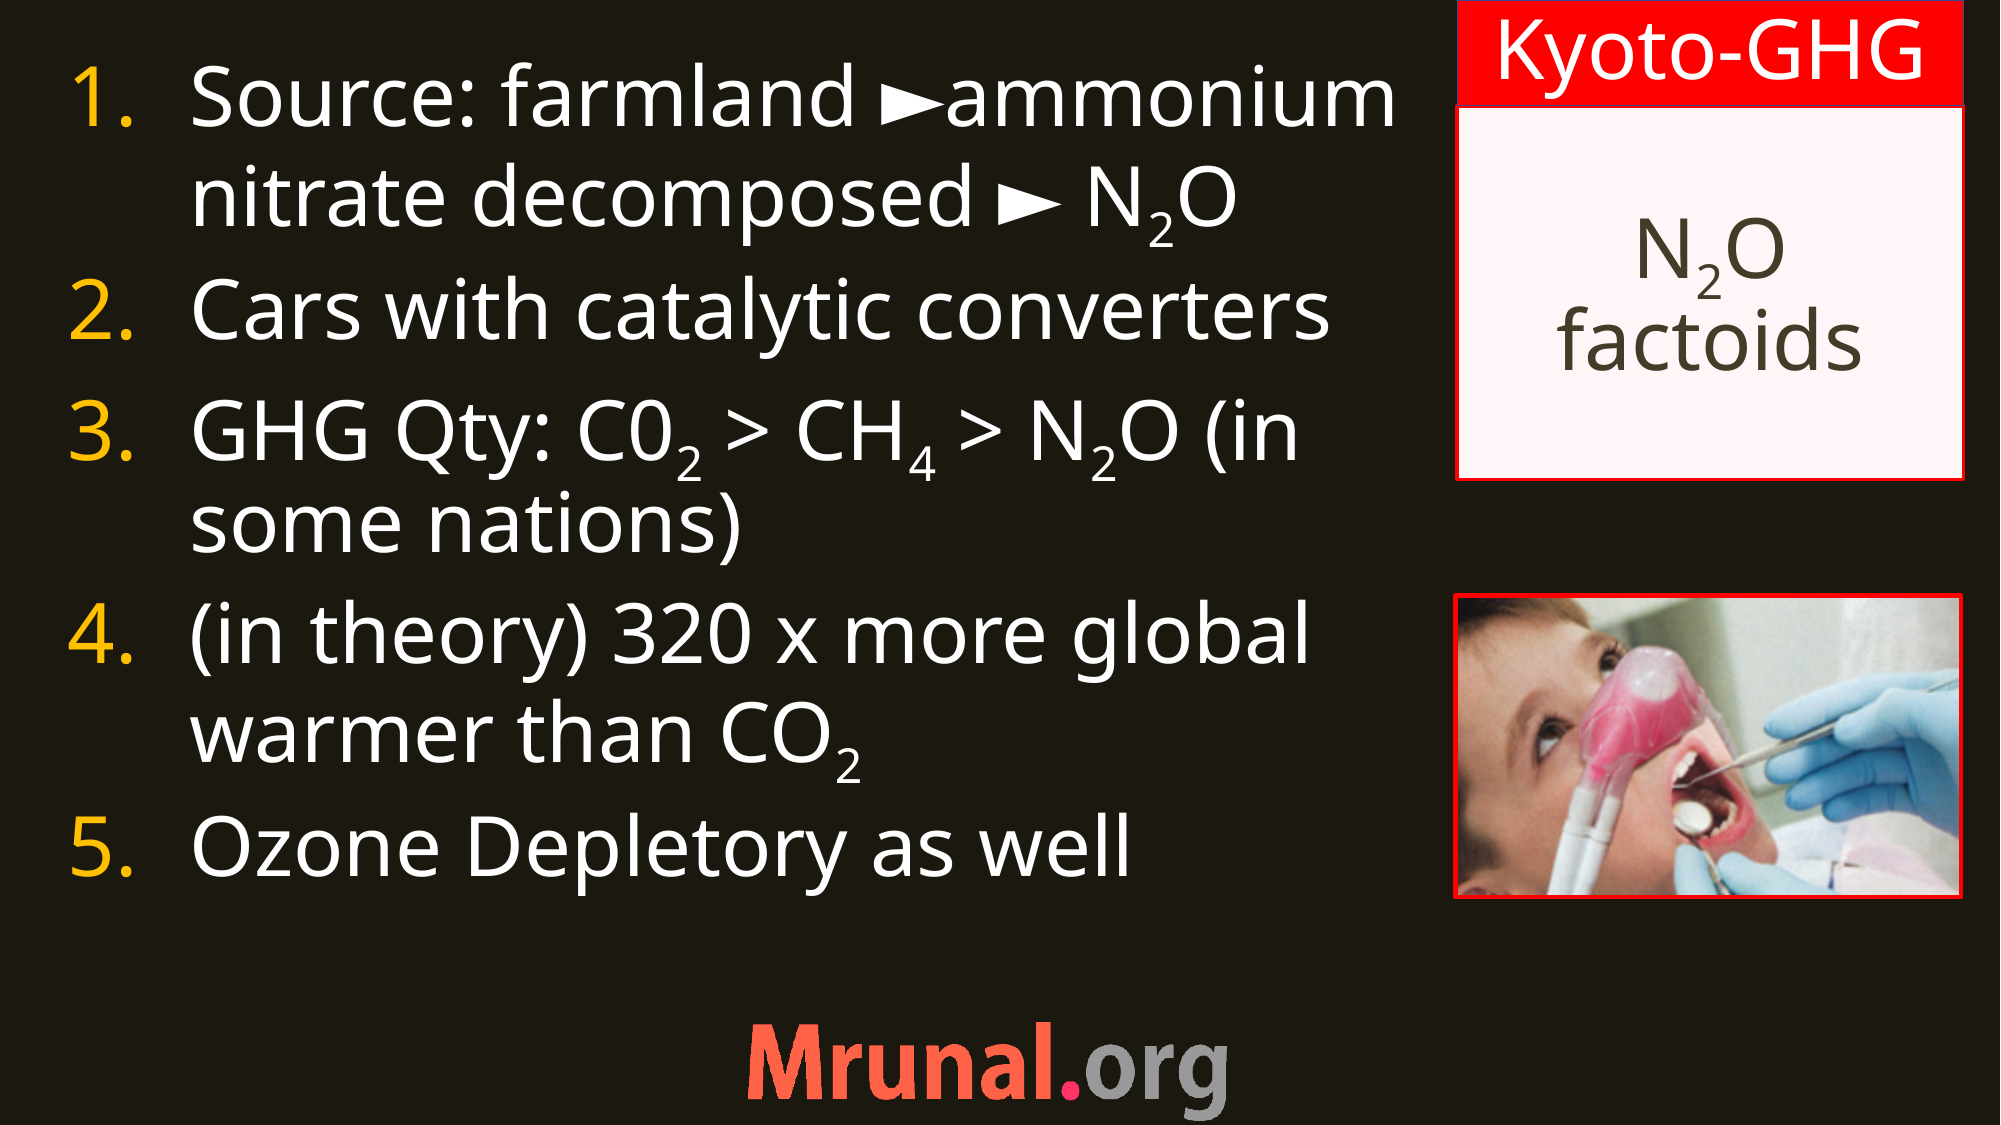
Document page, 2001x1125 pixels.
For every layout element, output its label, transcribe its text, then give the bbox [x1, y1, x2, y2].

title N2O factoids [1455, 104, 1965, 481]
list Kyoto-GHG [1457, 0, 1964, 106]
picture [741, 1014, 1230, 1125]
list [1457, 597, 1960, 895]
list Source: farmland ►ammonium nitrate decomposed ► N2O Cars with catalytic converters GHG Qty: C02 > CH4 > N2O (in some nations) (in theory) 320 x more global warmer than CO2 Ozone Depletory as well [52, 47, 1447, 1014]
